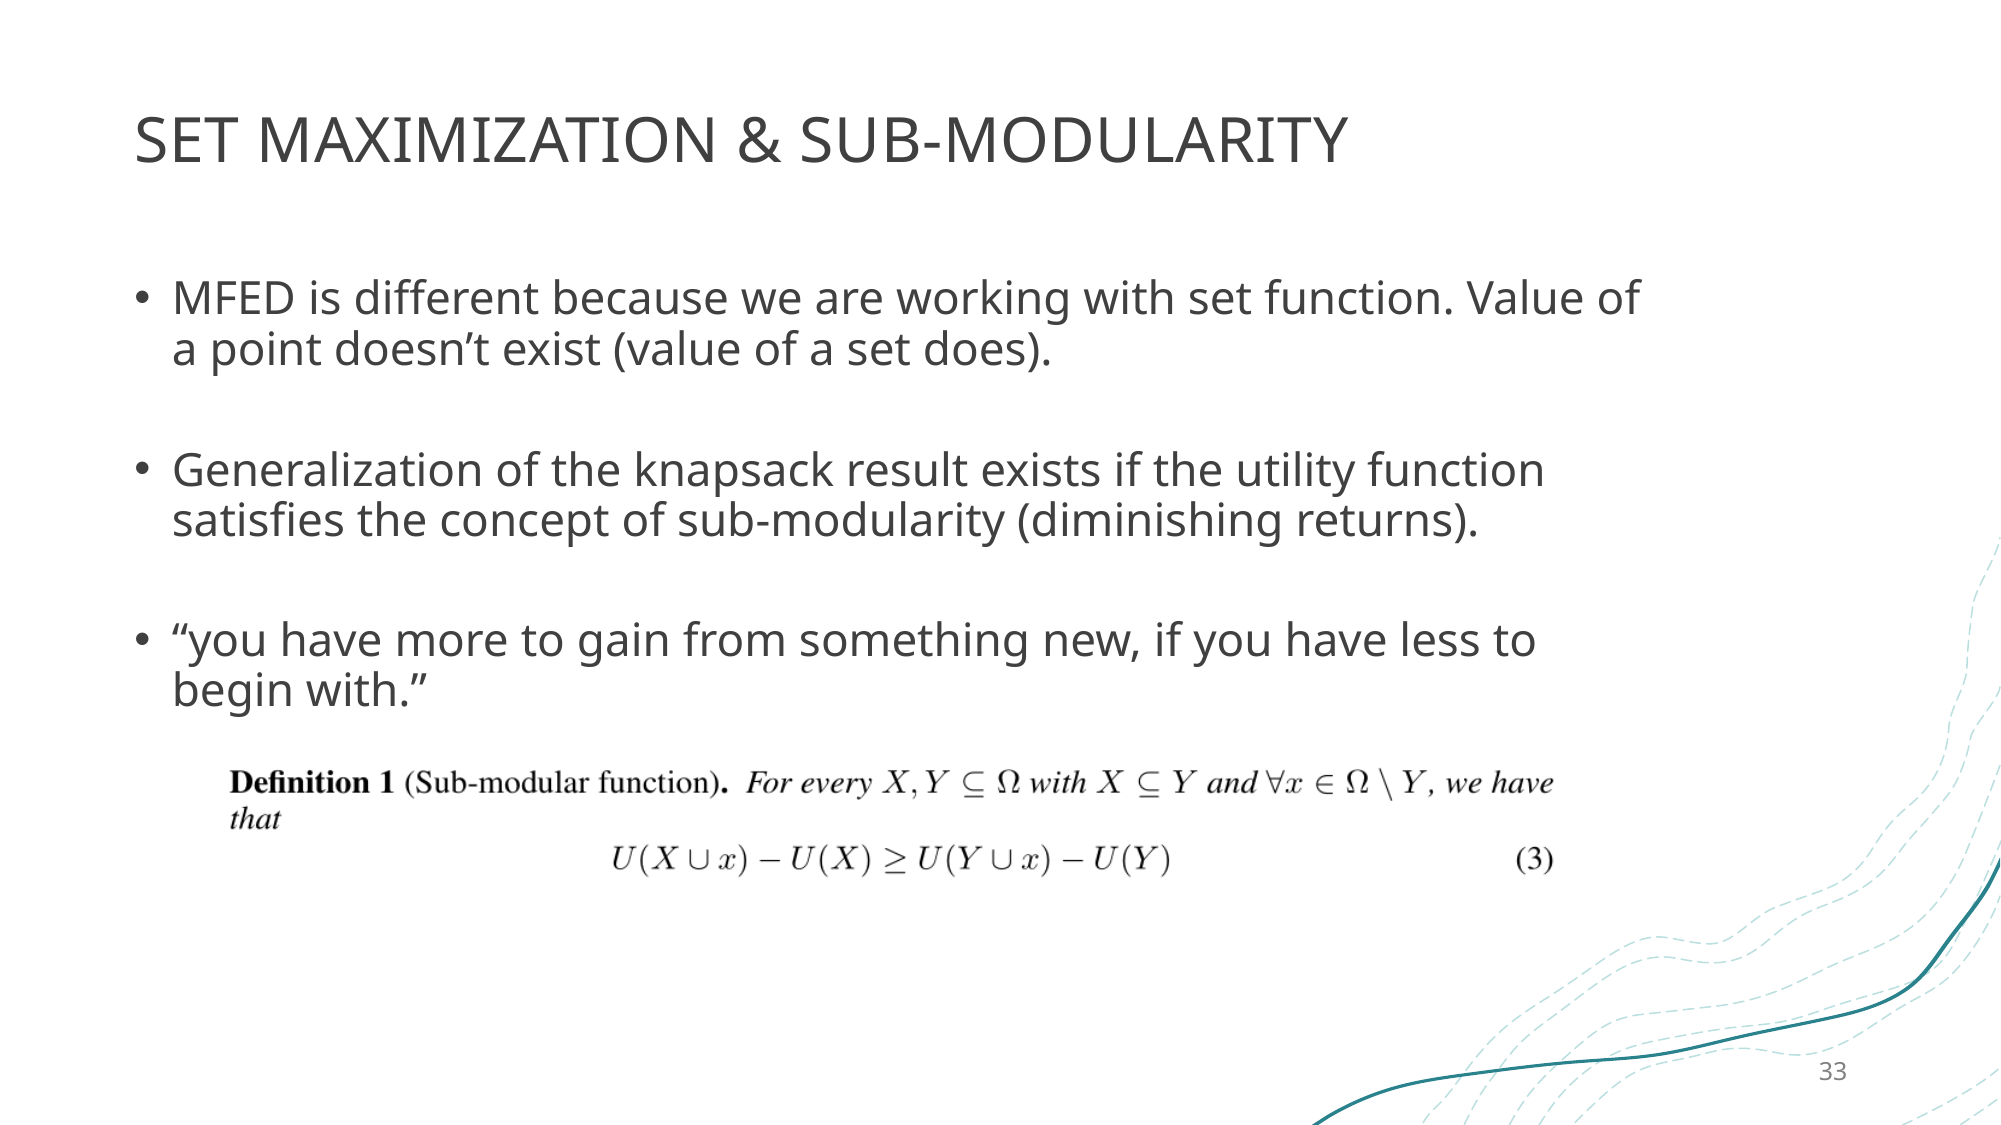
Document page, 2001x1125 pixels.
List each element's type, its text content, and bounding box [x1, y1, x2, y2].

slide_number 33 [1412, 1042, 1863, 1103]
text_box MFED is different because we are working with set function. Value of a point doesn’t exist (value of a set does). Generalization of the knapsack result exists if the utility function satisfies the concept of sub-modularity (diminishing returns). “you have more to gain from something new, if you have less to begin with.” [119, 195, 1682, 821]
picture [226, 755, 1569, 886]
title Set maximization & Sub-modularity [119, 33, 1490, 195]
